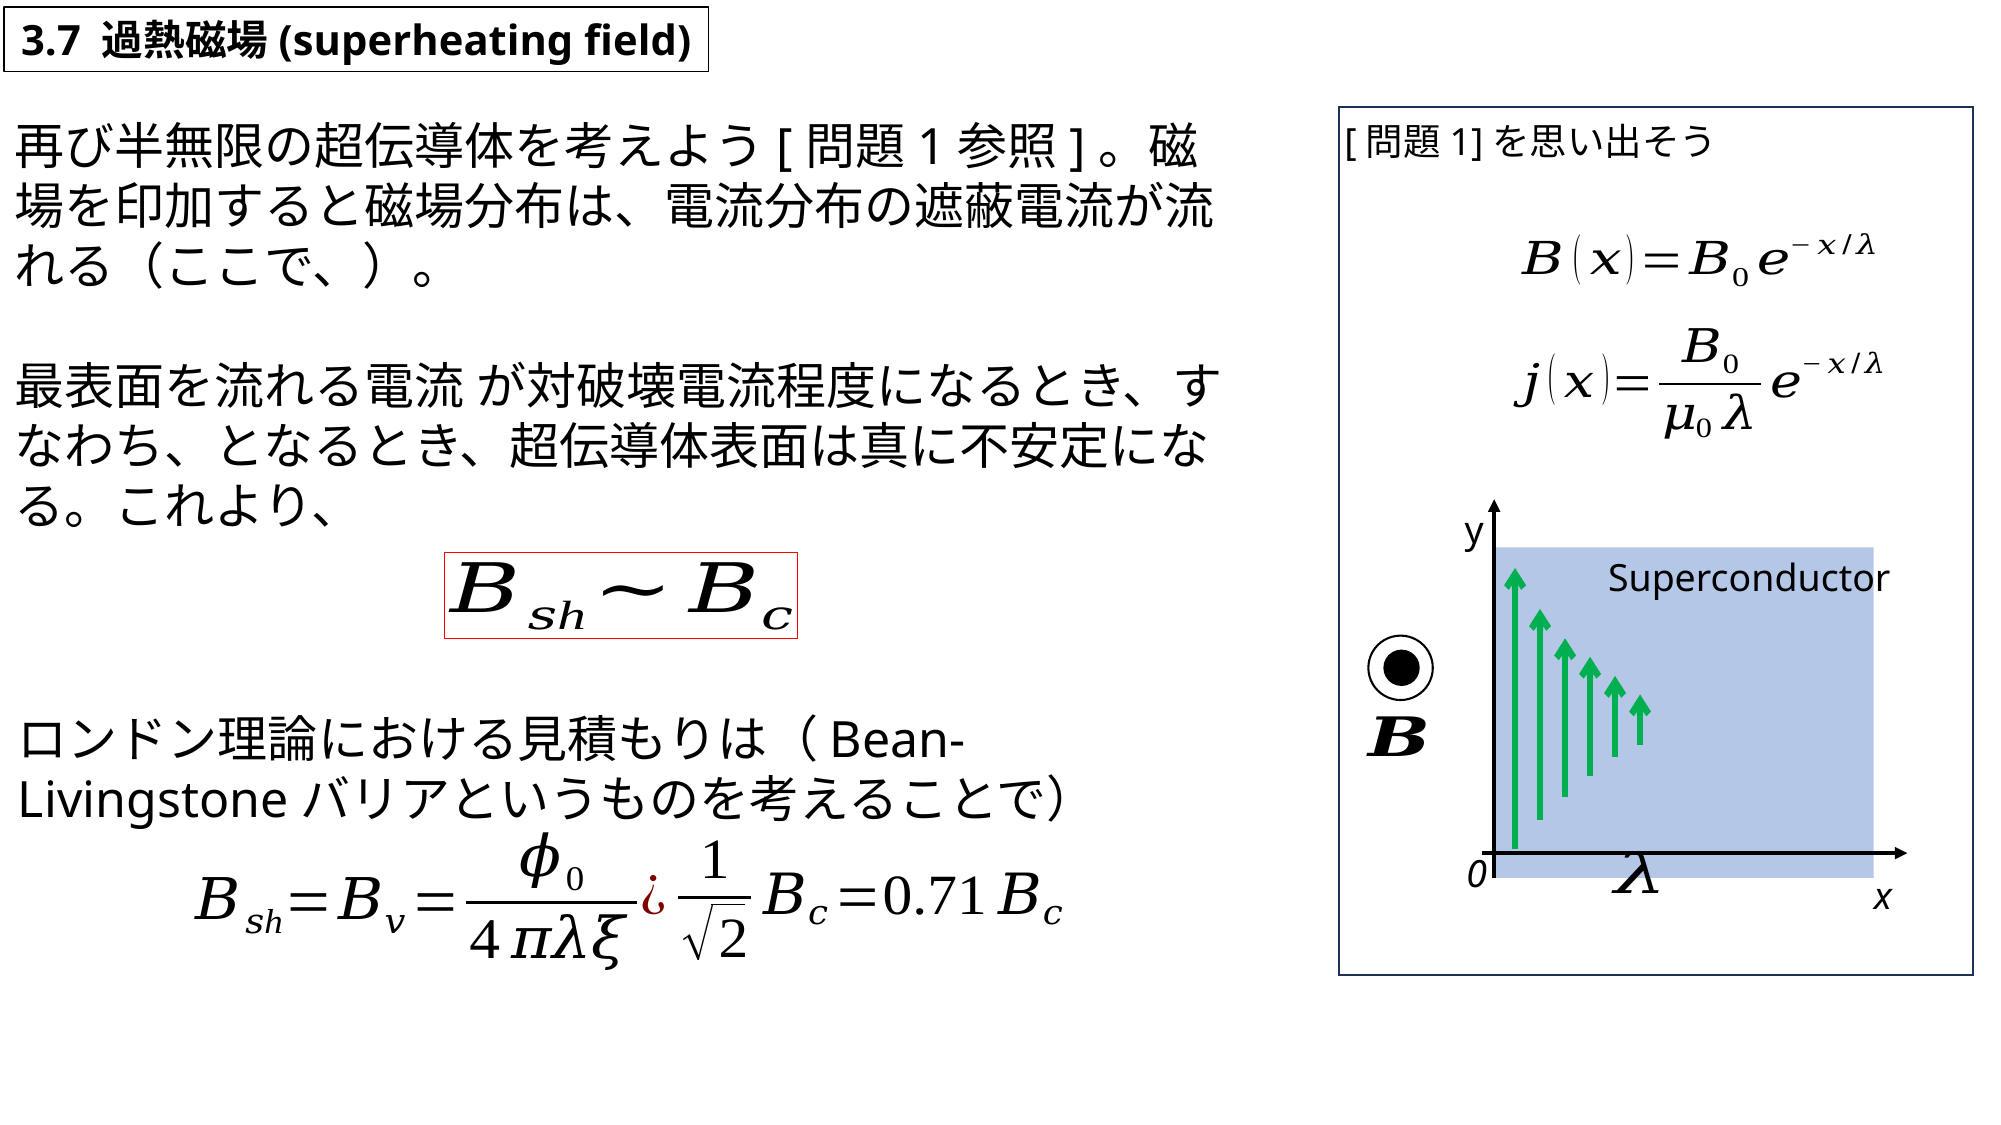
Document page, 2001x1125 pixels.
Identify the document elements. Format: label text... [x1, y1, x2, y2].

text_box ロンドン理論における見積もりは（Bean-Livingstoneバリアというものを考えることで） [3, 699, 1188, 835]
text_box [問題1]を思い出そう [1329, 110, 1733, 171]
text_box [1338, 106, 1974, 976]
text_box 3.7 過熱磁場(superheating field) [4, 6, 709, 72]
